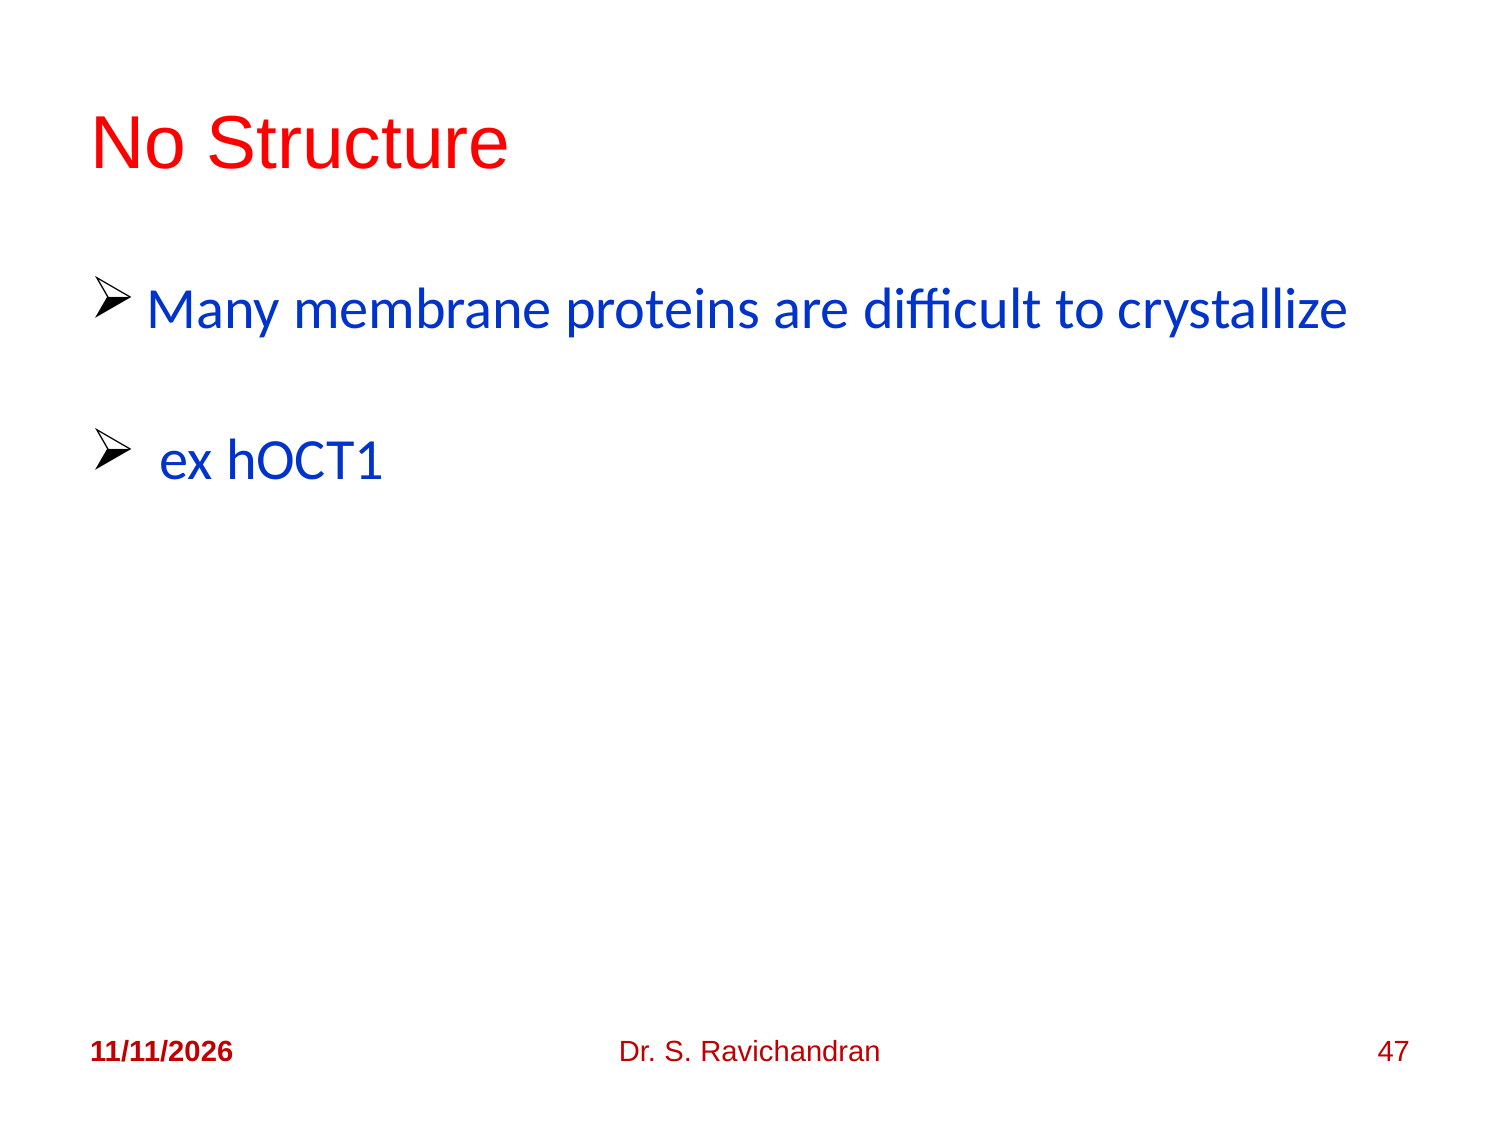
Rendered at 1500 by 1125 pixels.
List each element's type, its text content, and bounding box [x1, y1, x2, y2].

slide_number 47 [1074, 1024, 1426, 1103]
list Many membrane proteins are difficult to crystallize ex hOCT1 [75, 262, 1425, 1005]
title No Structure [75, 45, 1425, 233]
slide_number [74, 1024, 426, 1103]
footer Dr. S. Ravichandran [512, 1024, 988, 1103]
